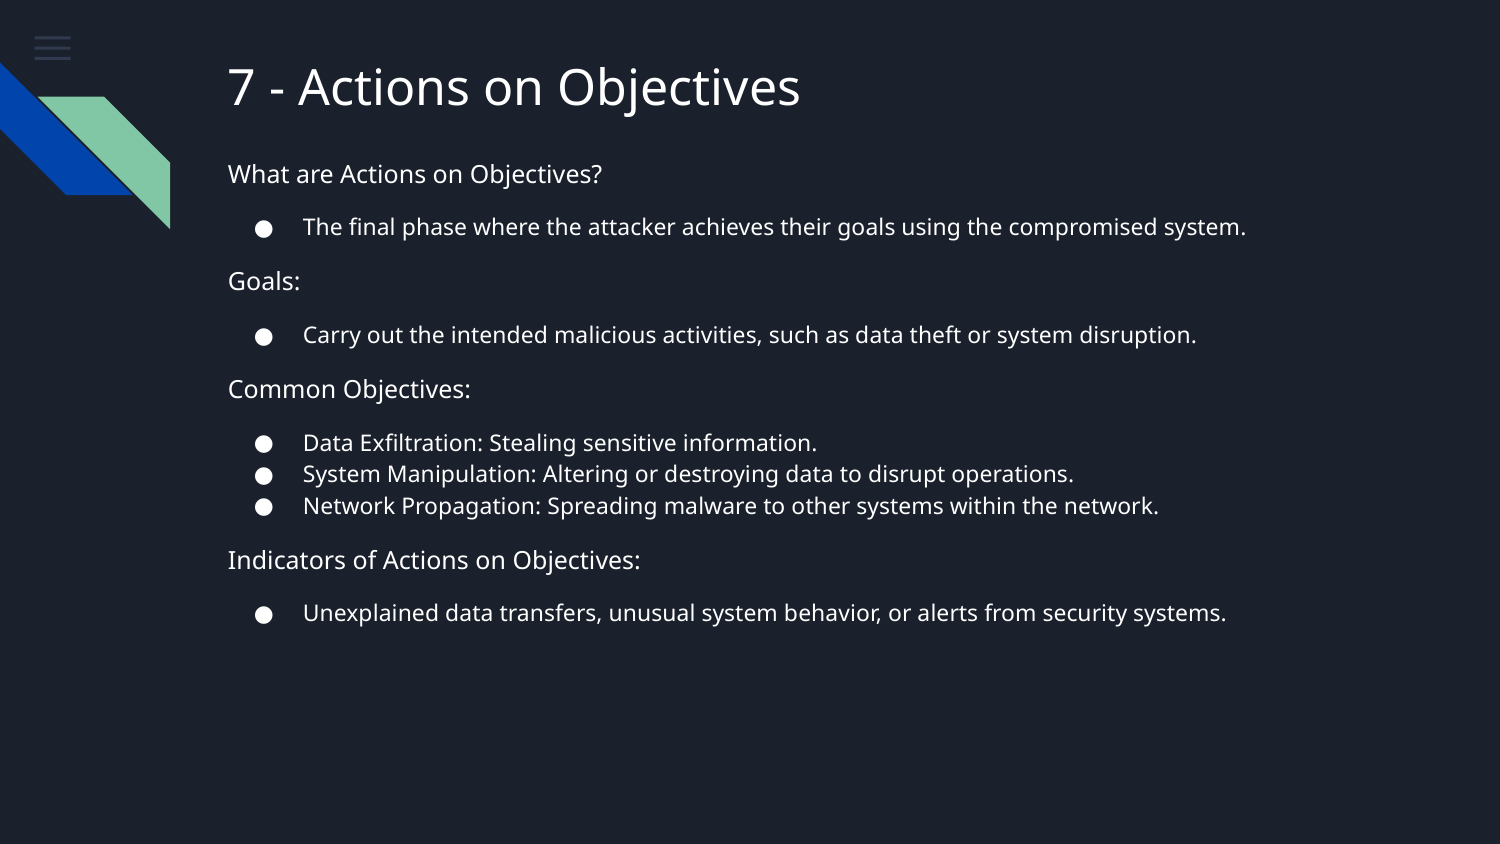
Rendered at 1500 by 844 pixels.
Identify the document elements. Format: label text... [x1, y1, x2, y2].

list What are Actions on Objectives? The final phase where the attacker achieves their goals using the compromised system. Goals: Carry out the intended malicious activities, such as data theft or system disruption. Common Objectives: Data Exfiltration: Stealing sensitive information. System Manipulation: Altering or destroying data to disrupt operations. Network Propagation: Spreading malware to other systems within the network. Indicators of Actions on Objectives: Unexplained data transfers, unusual system behavior, or alerts from security systems. [212, 138, 1384, 740]
title 7 - Actions on Objectives [212, 40, 1368, 138]
